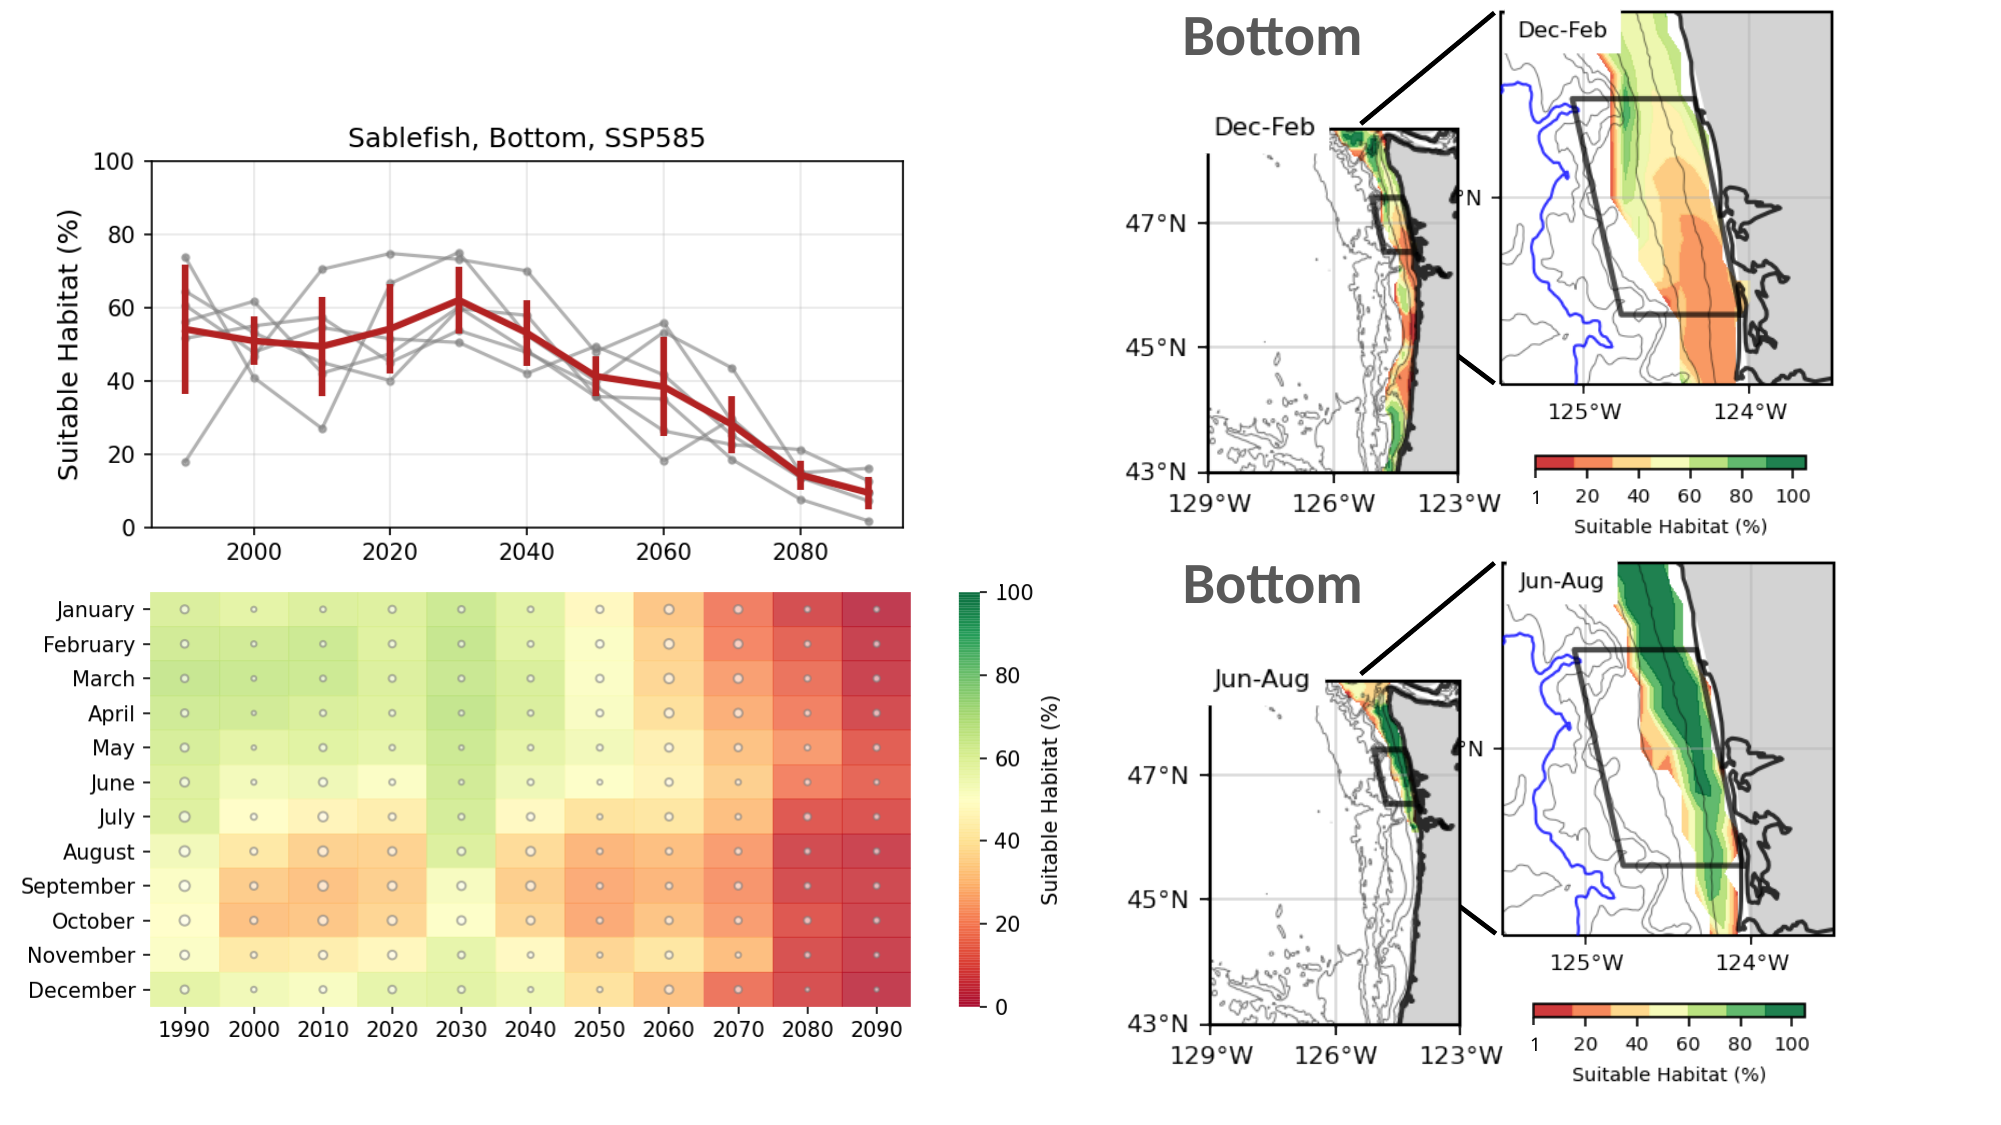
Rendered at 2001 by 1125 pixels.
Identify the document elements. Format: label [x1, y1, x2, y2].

text_box [0, 0, 1913, 1092]
